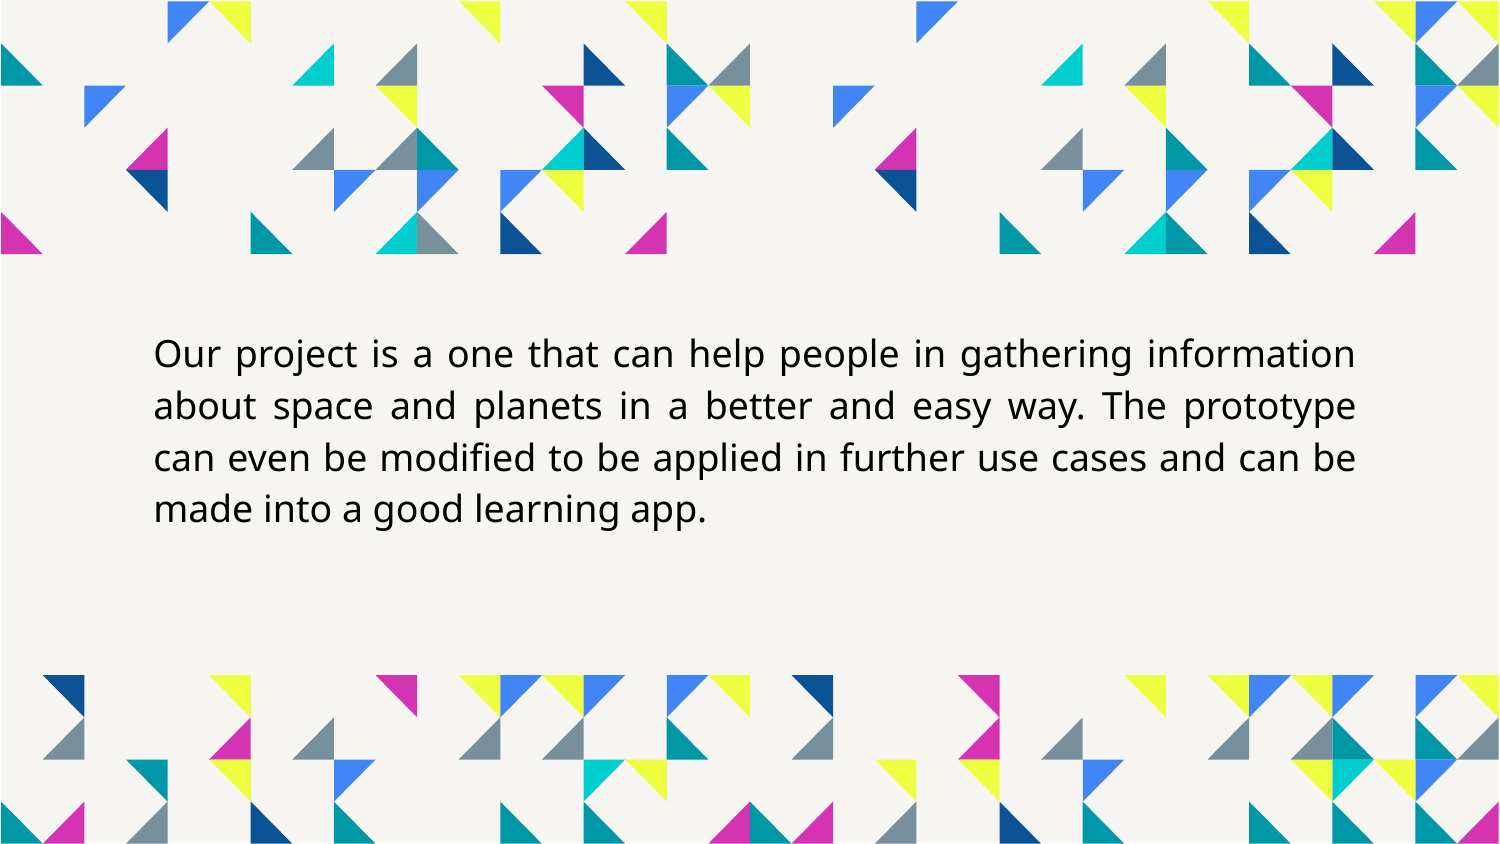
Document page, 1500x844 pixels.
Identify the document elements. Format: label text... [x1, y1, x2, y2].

list Our project is a one that can help people in gathering information about space and planets in a better and easy way. The prototype can even be modified to be applied in further use cases and can be made into a good learning app. [138, 308, 1373, 621]
